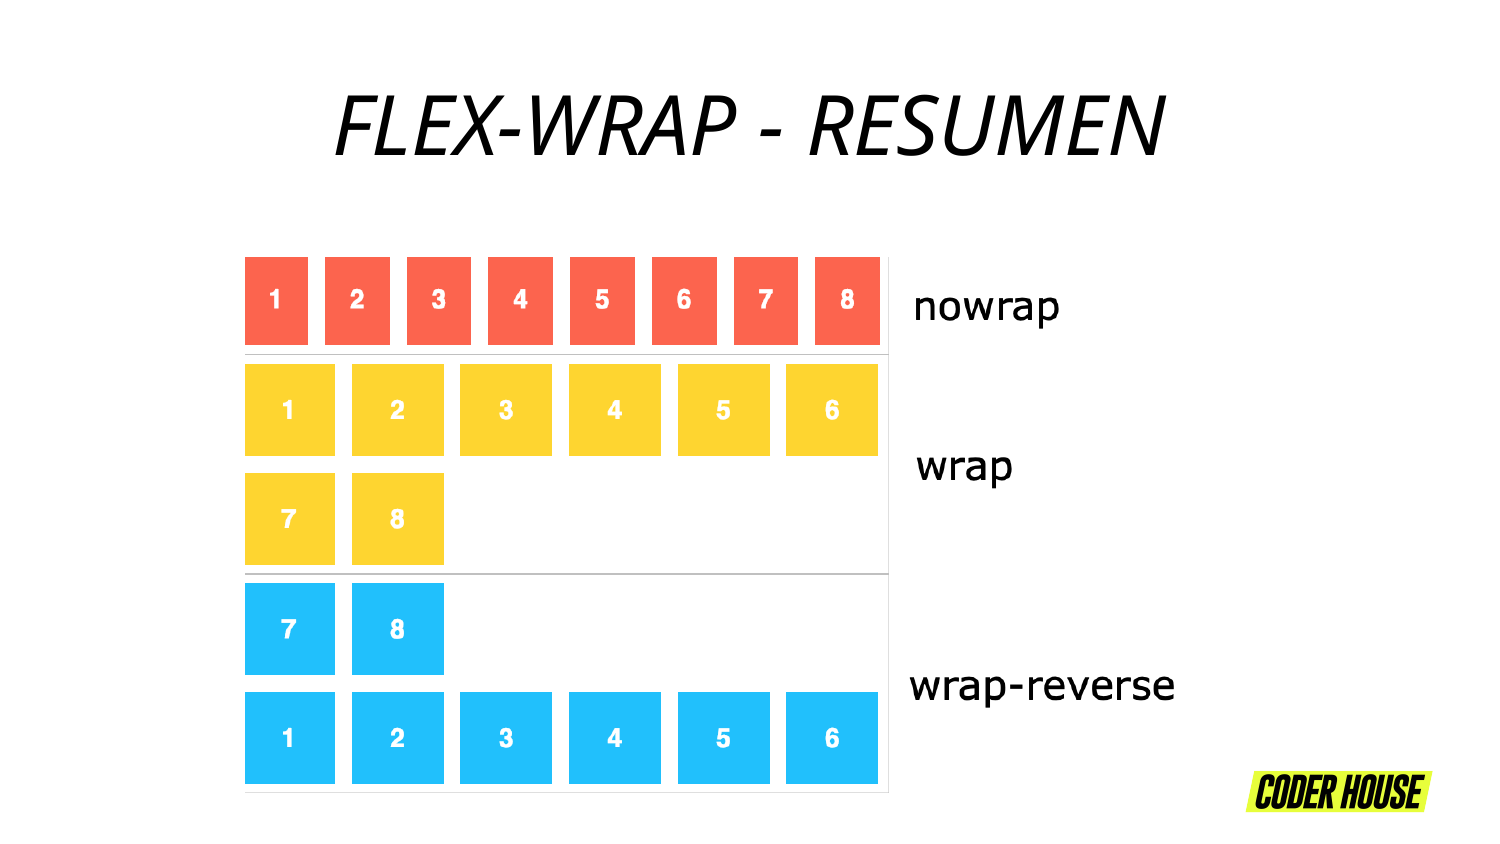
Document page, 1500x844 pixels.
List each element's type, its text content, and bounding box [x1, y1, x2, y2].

picture [245, 257, 1230, 793]
picture [1241, 764, 1437, 819]
text_box FLEX-WRAP - RESUMEN [165, 41, 1334, 237]
